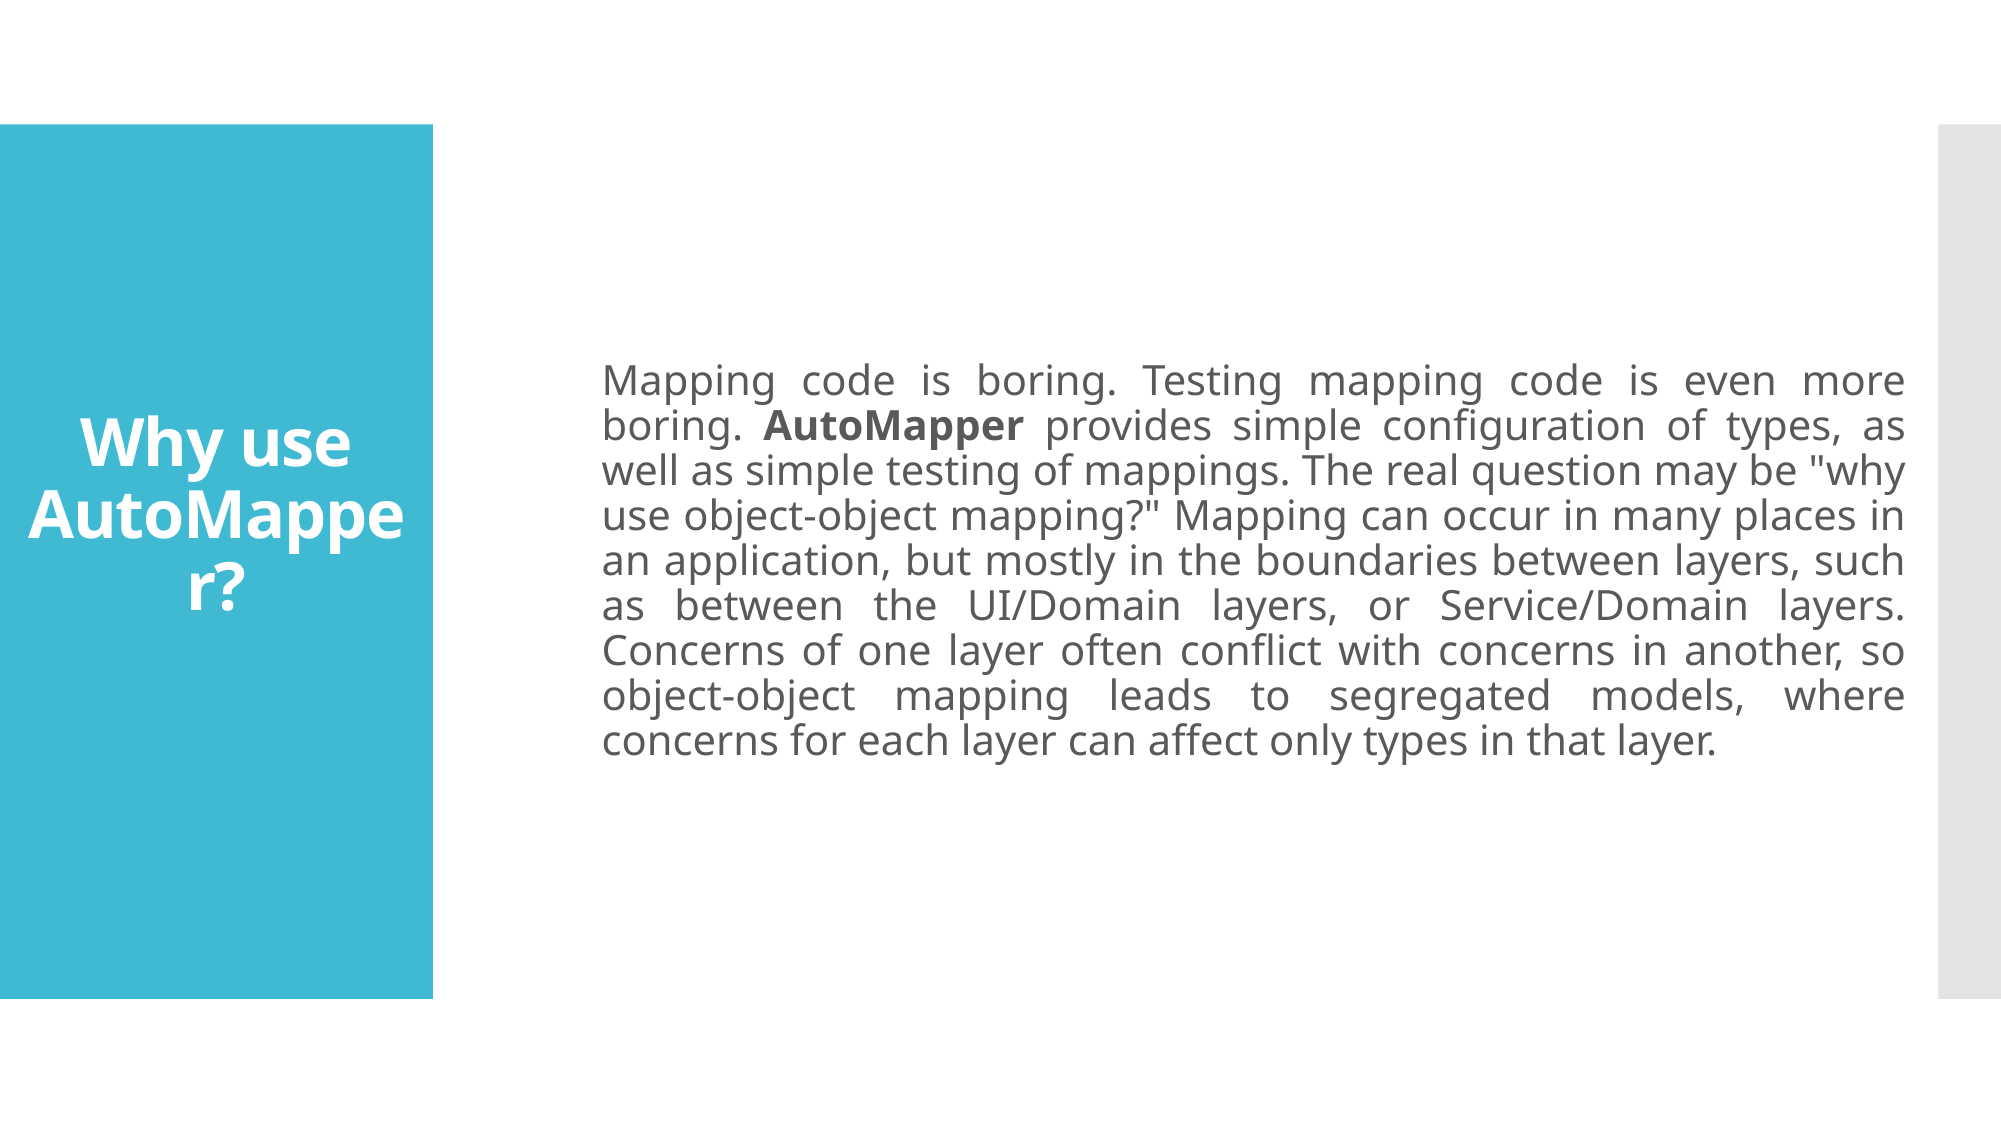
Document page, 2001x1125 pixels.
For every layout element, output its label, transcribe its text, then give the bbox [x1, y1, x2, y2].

list Mapping code is boring. Testing mapping code is even more boring. AutoMapper provides simple configuration of types, as well as simple testing of mappings. The real question may be "why use object-object mapping?" Mapping can occur in many places in an application, but mostly in the boundaries between layers, such as between the UI/Domain layers, or Service/Domain layers. Concerns of one layer often conflict with concerns in another, so object-object mapping leads to segregated models, where concerns for each layer can affect only types in that layer. [586, 141, 1922, 982]
title Why use AutoMapper? [0, 184, 433, 940]
